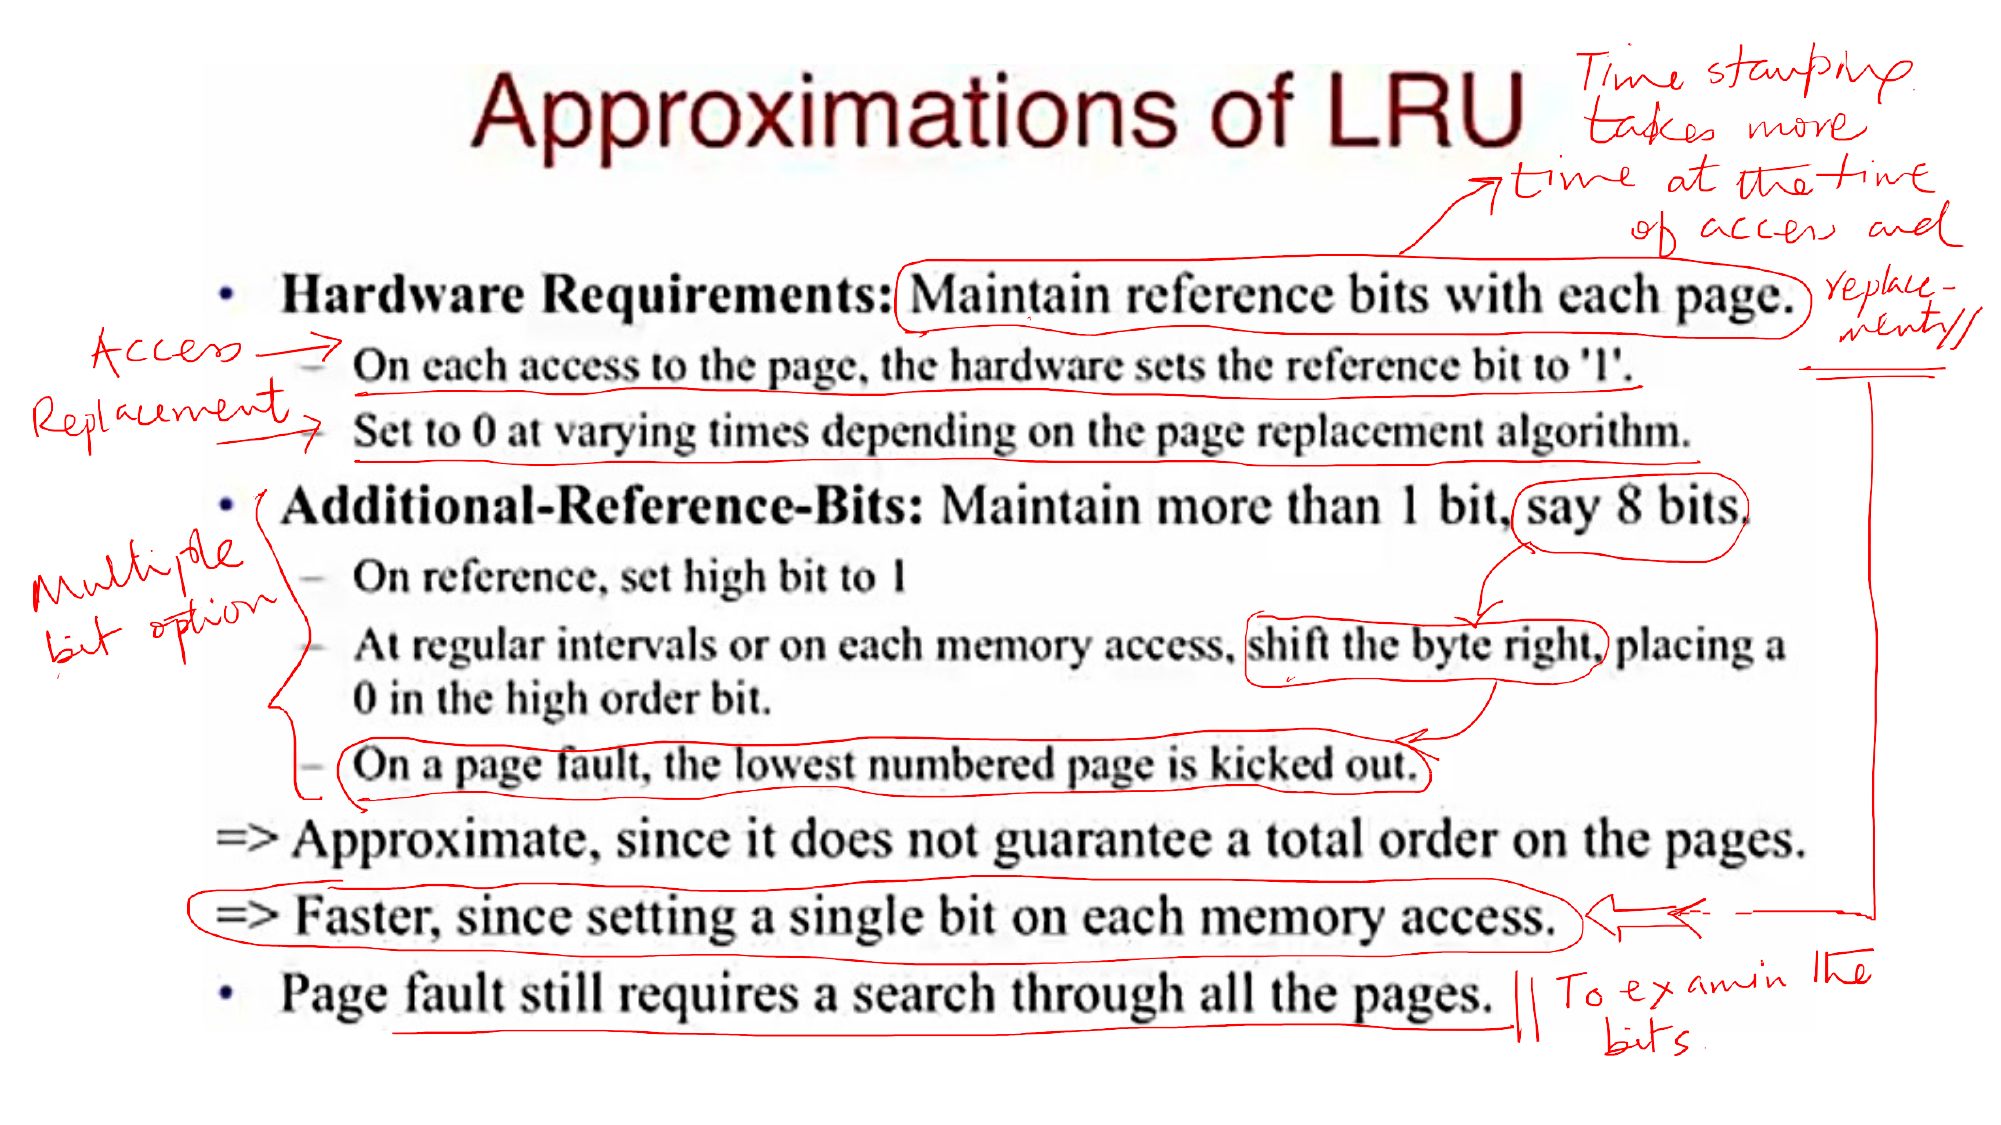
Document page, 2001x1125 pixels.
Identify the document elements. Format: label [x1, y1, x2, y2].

text_box [32, 42, 1983, 1056]
